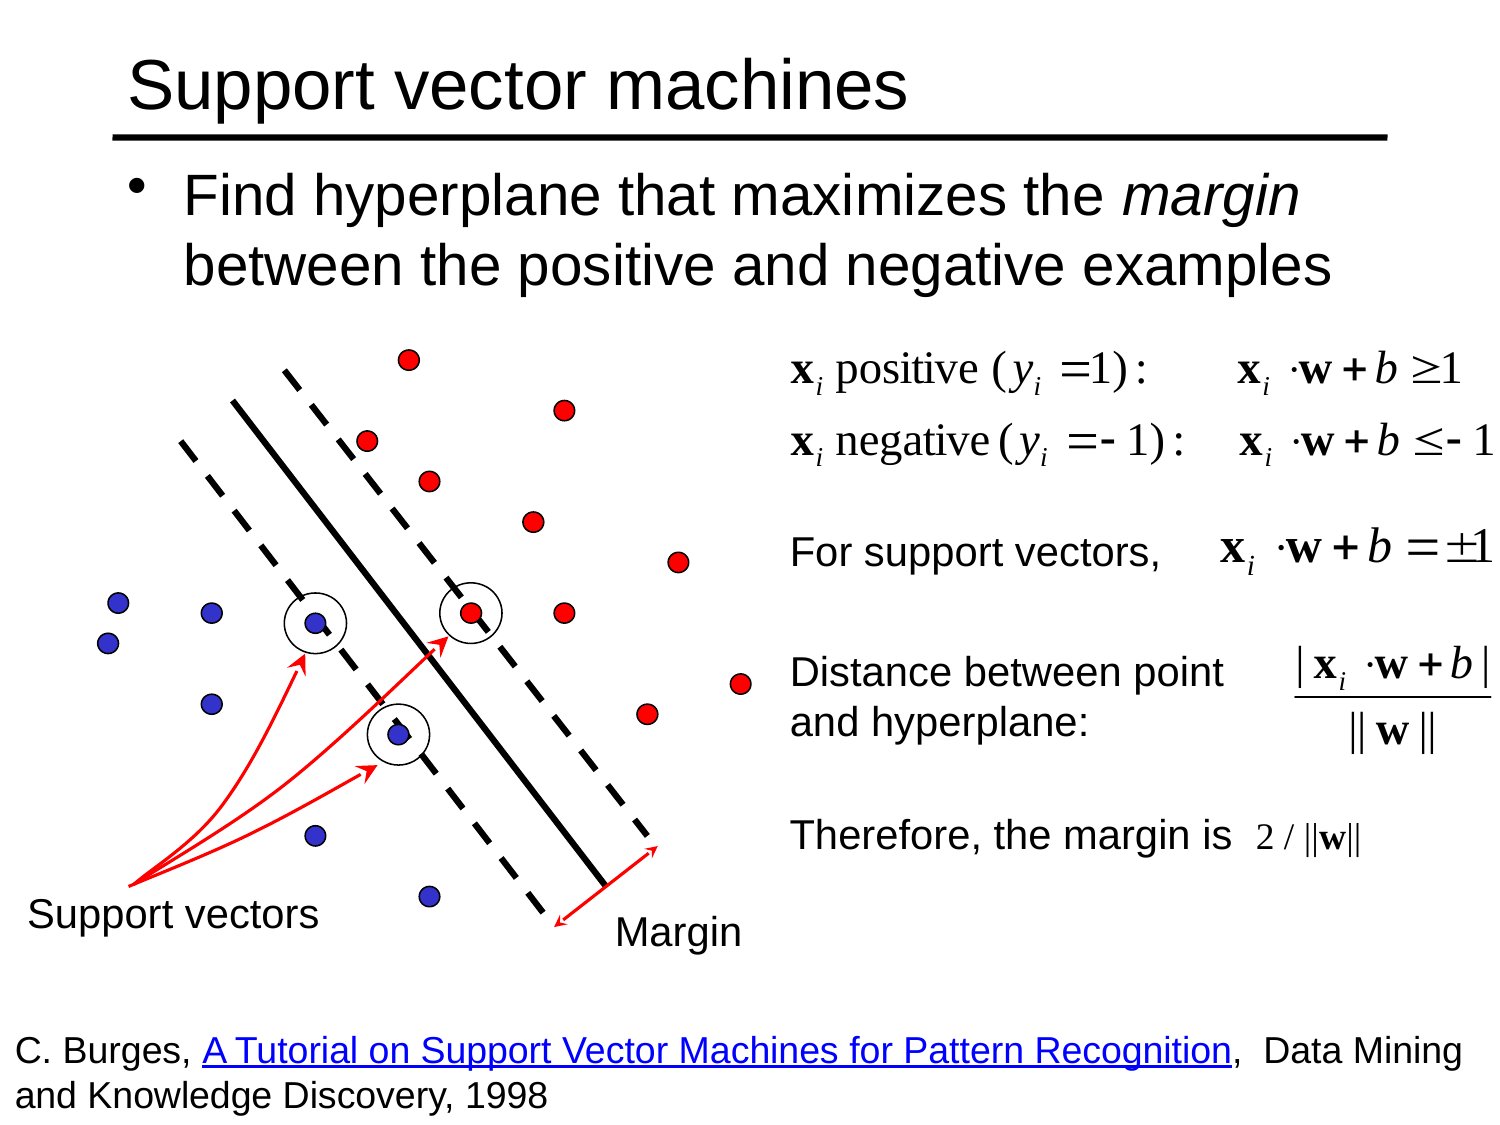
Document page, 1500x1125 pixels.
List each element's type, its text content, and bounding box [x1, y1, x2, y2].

text_box [419, 471, 440, 492]
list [783, 337, 1500, 478]
text_box [554, 914, 568, 928]
text_box Margin [600, 897, 758, 963]
title Support vector machines [112, 12, 1388, 149]
text_box [644, 846, 658, 859]
text_box For support vectors, [774, 517, 1207, 583]
text_box [97, 633, 119, 654]
text_box [140, 636, 449, 879]
text_box [305, 825, 326, 847]
text_box C. Burges, A Tutorial on Support Vector Machines for Pattern Recognition, Data Mining and Knowledge Discovery, 1998 [0, 1018, 1500, 1124]
list Find hyperplane that maximizes the margin between the positive and negative examples [112, 149, 1388, 1013]
text_box [356, 430, 378, 452]
text_box [144, 765, 378, 879]
text_box [636, 704, 658, 725]
text_box [554, 400, 575, 421]
text_box [201, 694, 223, 715]
text_box [398, 349, 420, 371]
text_box [522, 511, 544, 533]
text_box [439, 582, 503, 644]
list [1287, 634, 1500, 763]
text_box [730, 673, 751, 695]
text_box [367, 704, 430, 766]
text_box [201, 603, 223, 624]
text_box Support vectors [12, 879, 335, 944]
text_box [108, 592, 129, 614]
text_box [137, 653, 306, 879]
text_box [284, 592, 347, 654]
text_box [419, 886, 440, 907]
text_box Distance between point and hyperplane: [774, 637, 1263, 753]
text_box Therefore, the margin is 2 / ||w|| [774, 800, 1450, 865]
text_box [554, 603, 575, 624]
text_box [668, 552, 689, 573]
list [1212, 512, 1500, 588]
